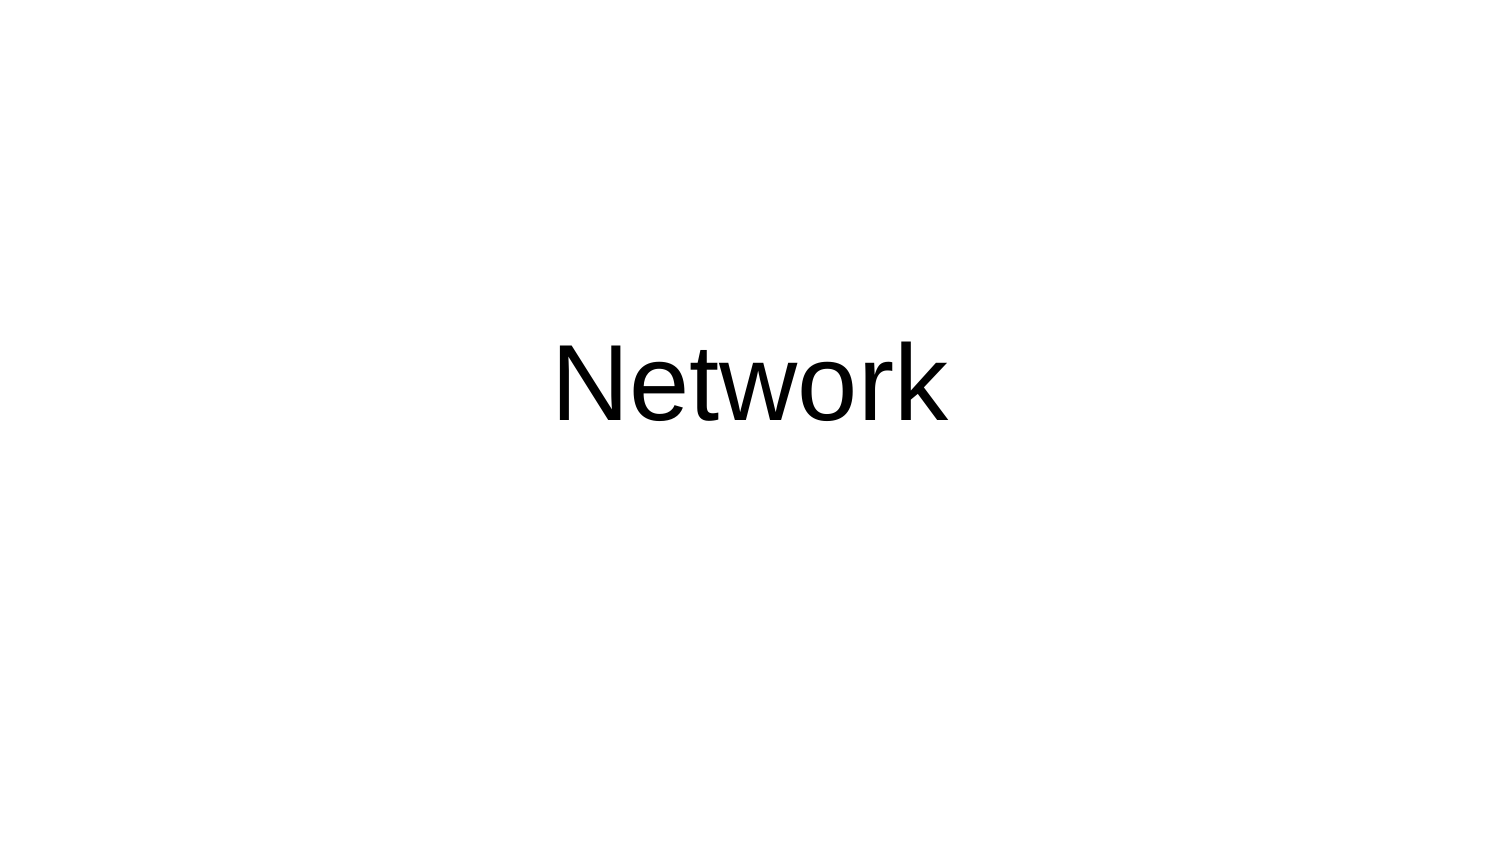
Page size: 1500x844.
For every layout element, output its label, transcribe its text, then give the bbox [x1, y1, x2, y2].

title Network [51, 122, 1449, 459]
